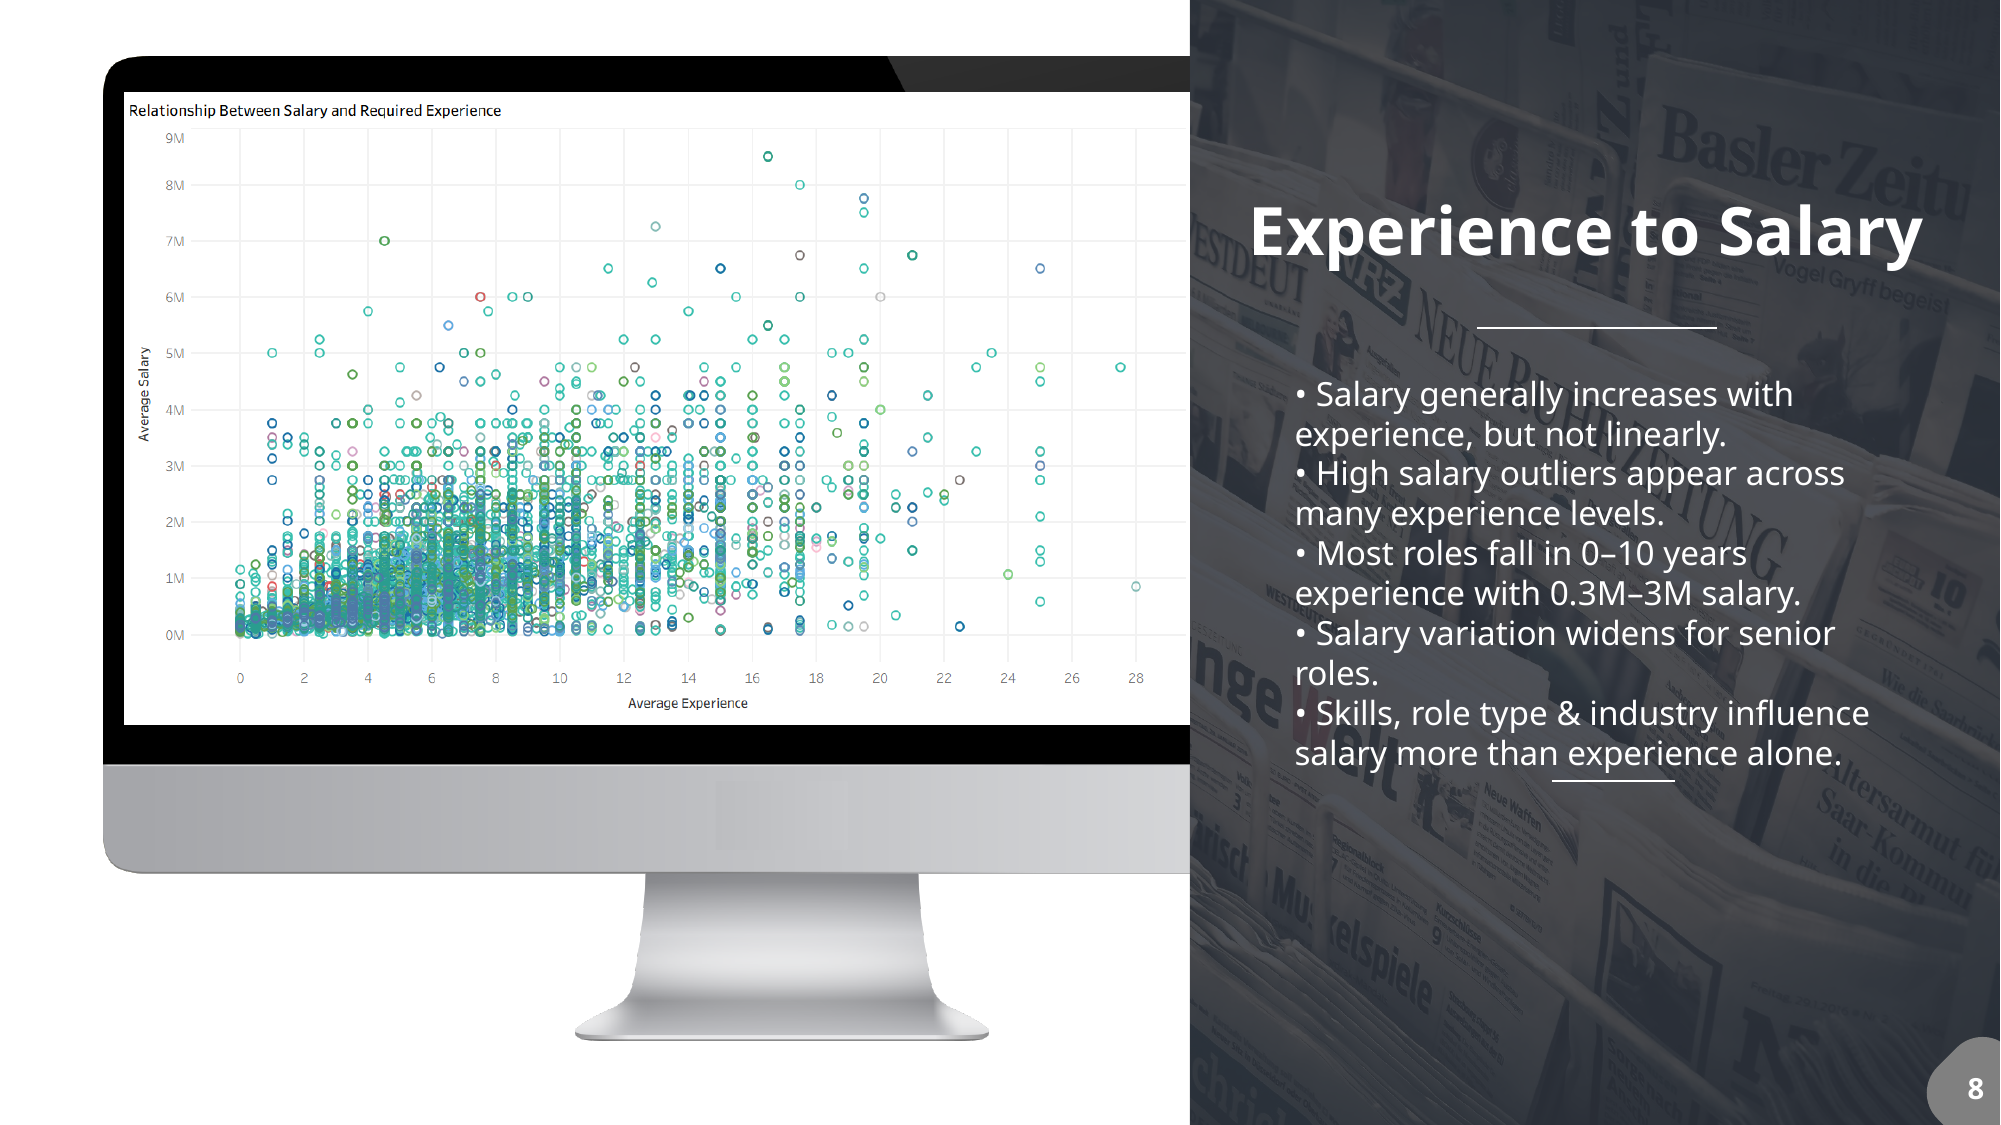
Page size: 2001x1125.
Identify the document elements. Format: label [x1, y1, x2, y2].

text_box [103, 56, 1189, 1041]
picture [124, 0, 2000, 1125]
